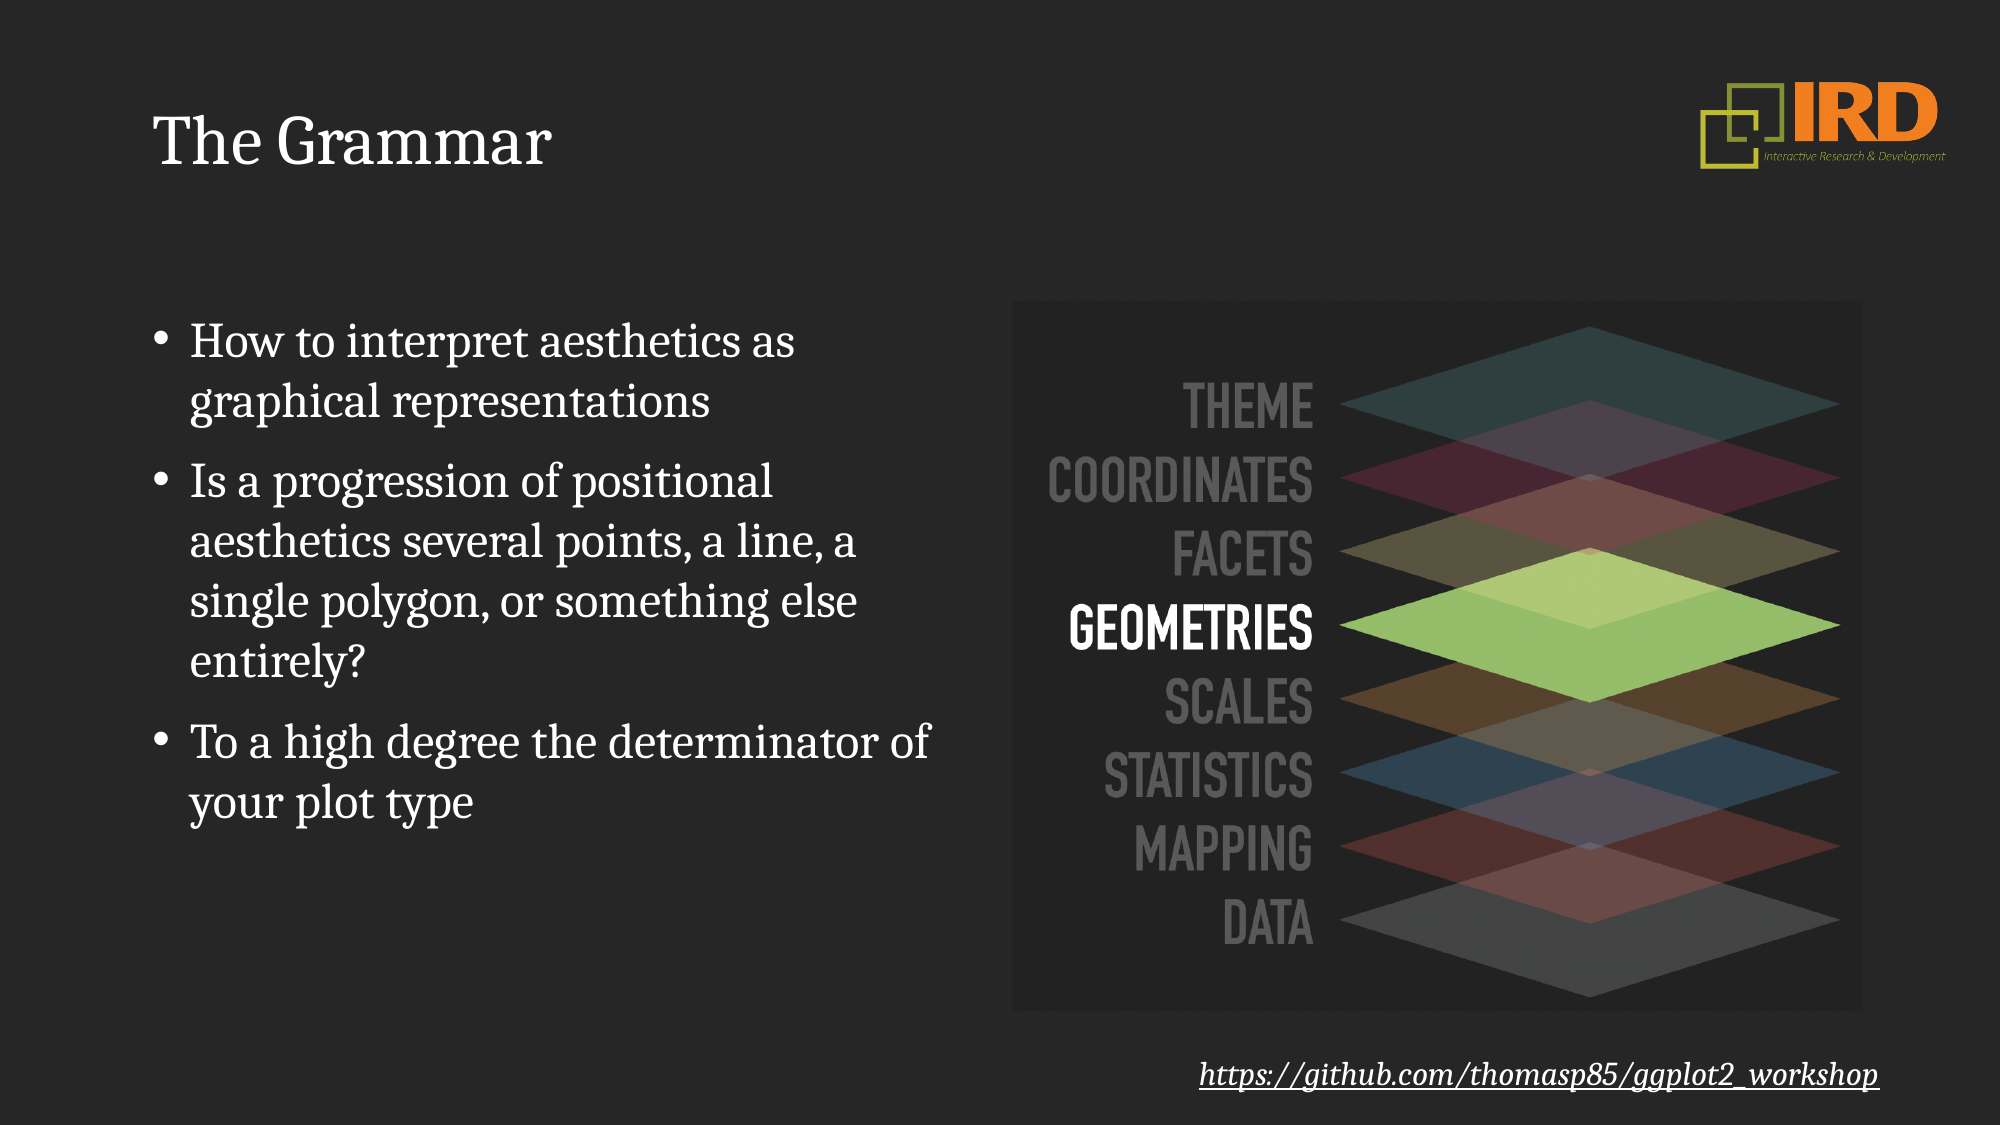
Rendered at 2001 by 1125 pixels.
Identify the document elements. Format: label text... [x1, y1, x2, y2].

picture [1698, 82, 1948, 169]
text_box https://github.com/thomasp85/ggplot2_workshop [832, 1044, 1902, 1100]
list How to interpret aesthetics as graphical representations Is a progression of positional aesthetics several points, a line, a single polygon, or something else entirely? To a high degree the determinator of your plot type [137, 299, 988, 1014]
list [1012, 301, 1863, 1011]
title The Grammar [137, 59, 1639, 224]
